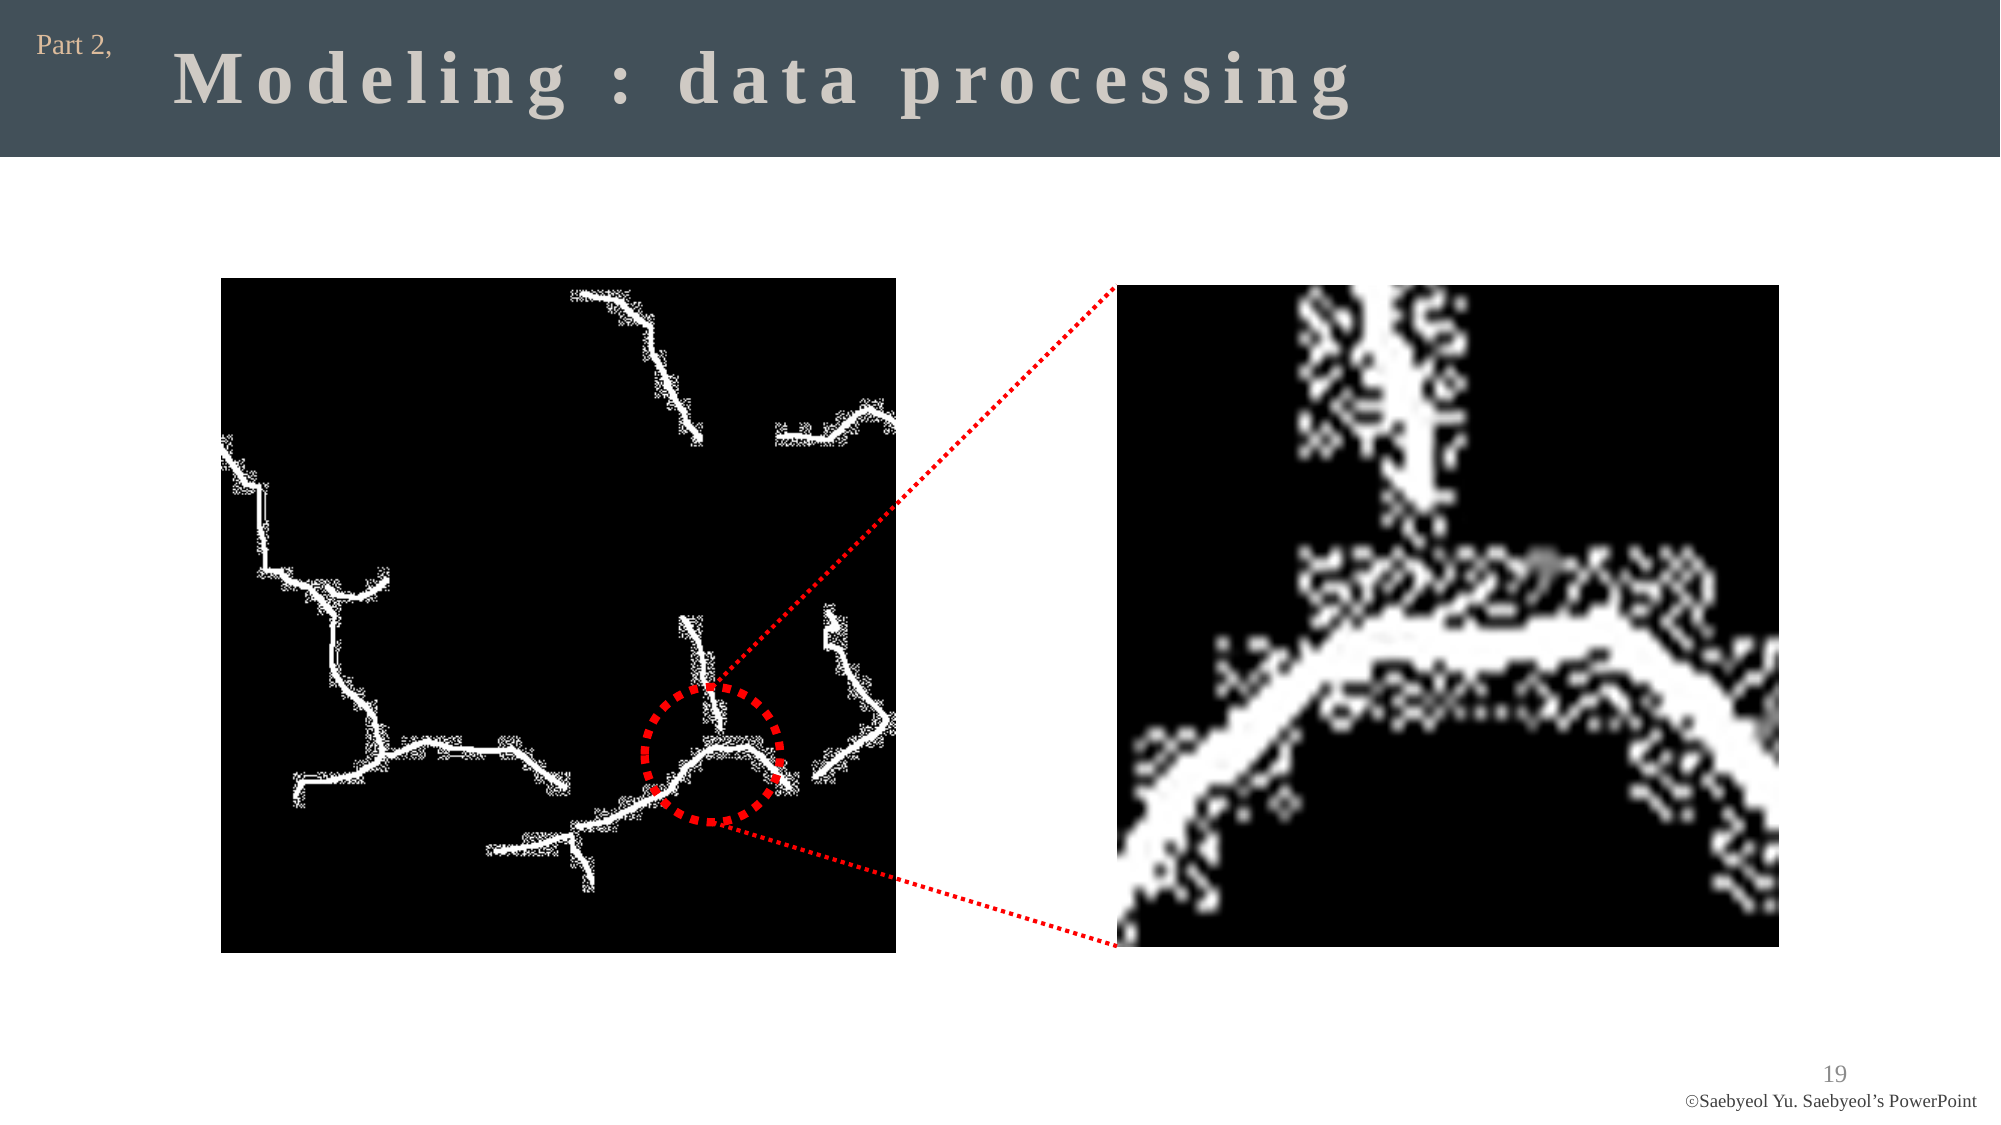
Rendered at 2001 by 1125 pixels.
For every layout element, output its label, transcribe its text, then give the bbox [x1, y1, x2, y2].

text_box [0, 0, 2000, 158]
picture [221, 278, 896, 953]
slide_number 19 [1412, 1042, 1863, 1103]
text_box Modeling : data processing [158, 20, 1402, 126]
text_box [712, 822, 1118, 947]
text_box Part 2, [21, 18, 128, 68]
picture [1116, 285, 1779, 947]
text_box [712, 285, 1118, 687]
